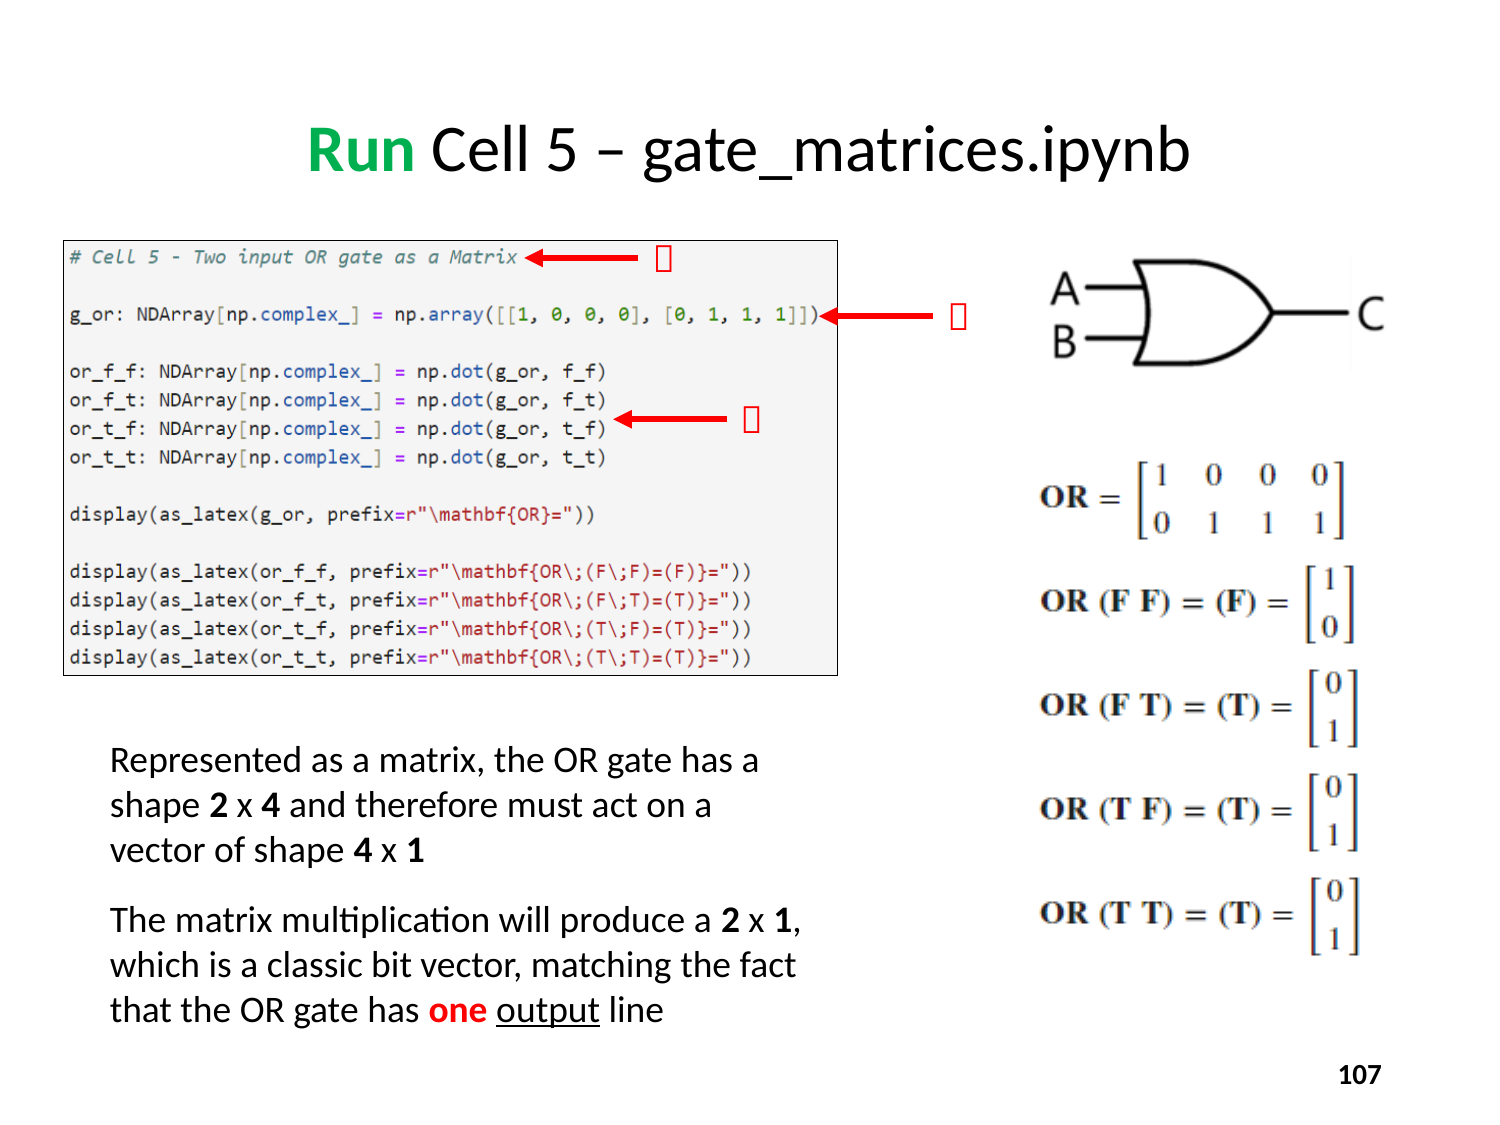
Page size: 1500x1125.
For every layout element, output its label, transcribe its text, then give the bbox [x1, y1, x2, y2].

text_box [818, 285, 996, 347]
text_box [613, 388, 789, 450]
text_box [524, 227, 701, 289]
text_box Represented as a matrix, the OR gate has a shape 2 x 4 and therefore must act on a vector of shape 4 x 1 The matrix multiplication will produce a 2 x 1, which is a classic bit vector, matching the fact that the OR gate has one output line [95, 727, 830, 1037]
picture [1026, 442, 1394, 966]
title Run Cell 5 – gate_matrices.ipynb [103, 59, 1397, 241]
slide_number 107 [1059, 1042, 1397, 1103]
picture [63, 240, 838, 676]
picture [1037, 237, 1420, 387]
